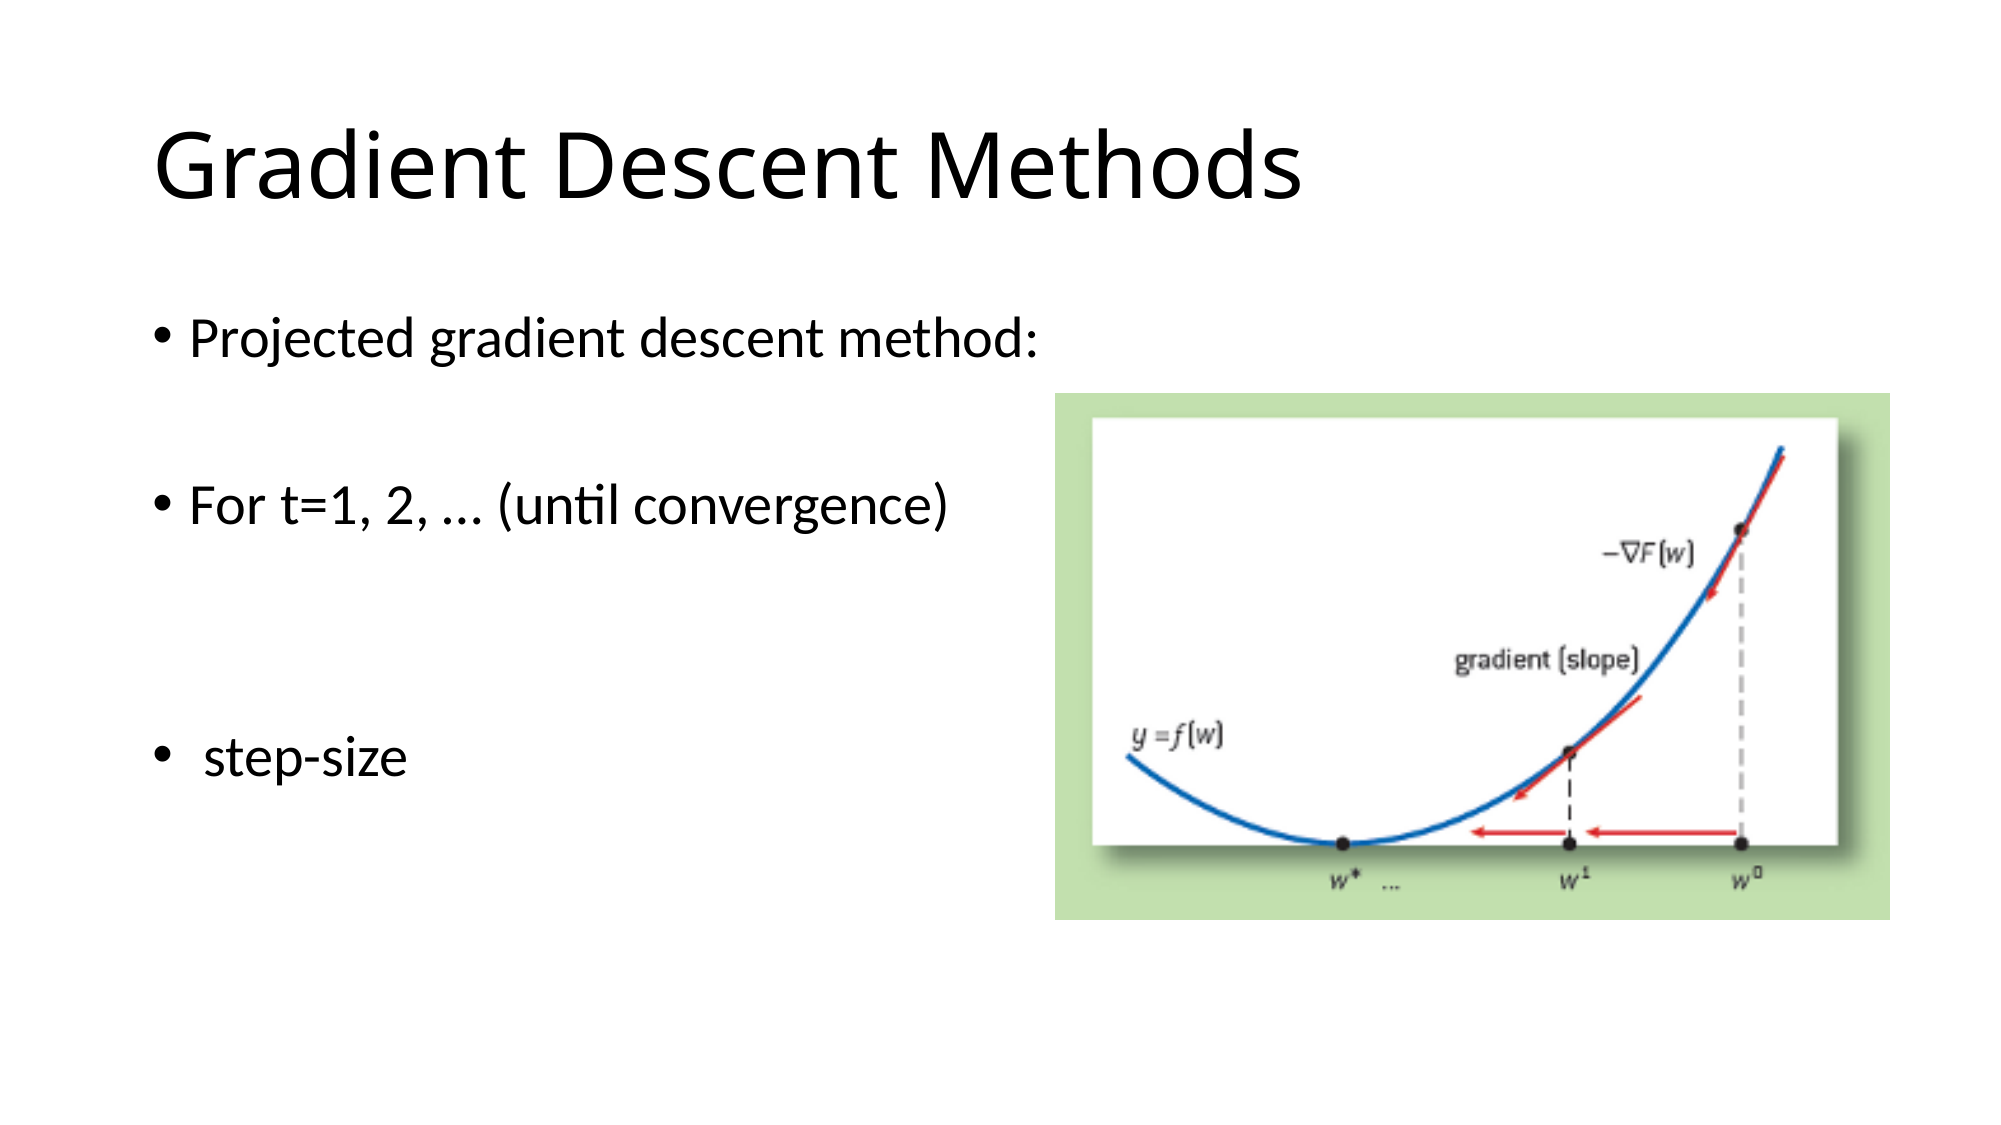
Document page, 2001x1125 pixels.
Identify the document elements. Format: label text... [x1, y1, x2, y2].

picture [1054, 392, 1890, 920]
title Gradient Descent Methods [137, 59, 1863, 278]
